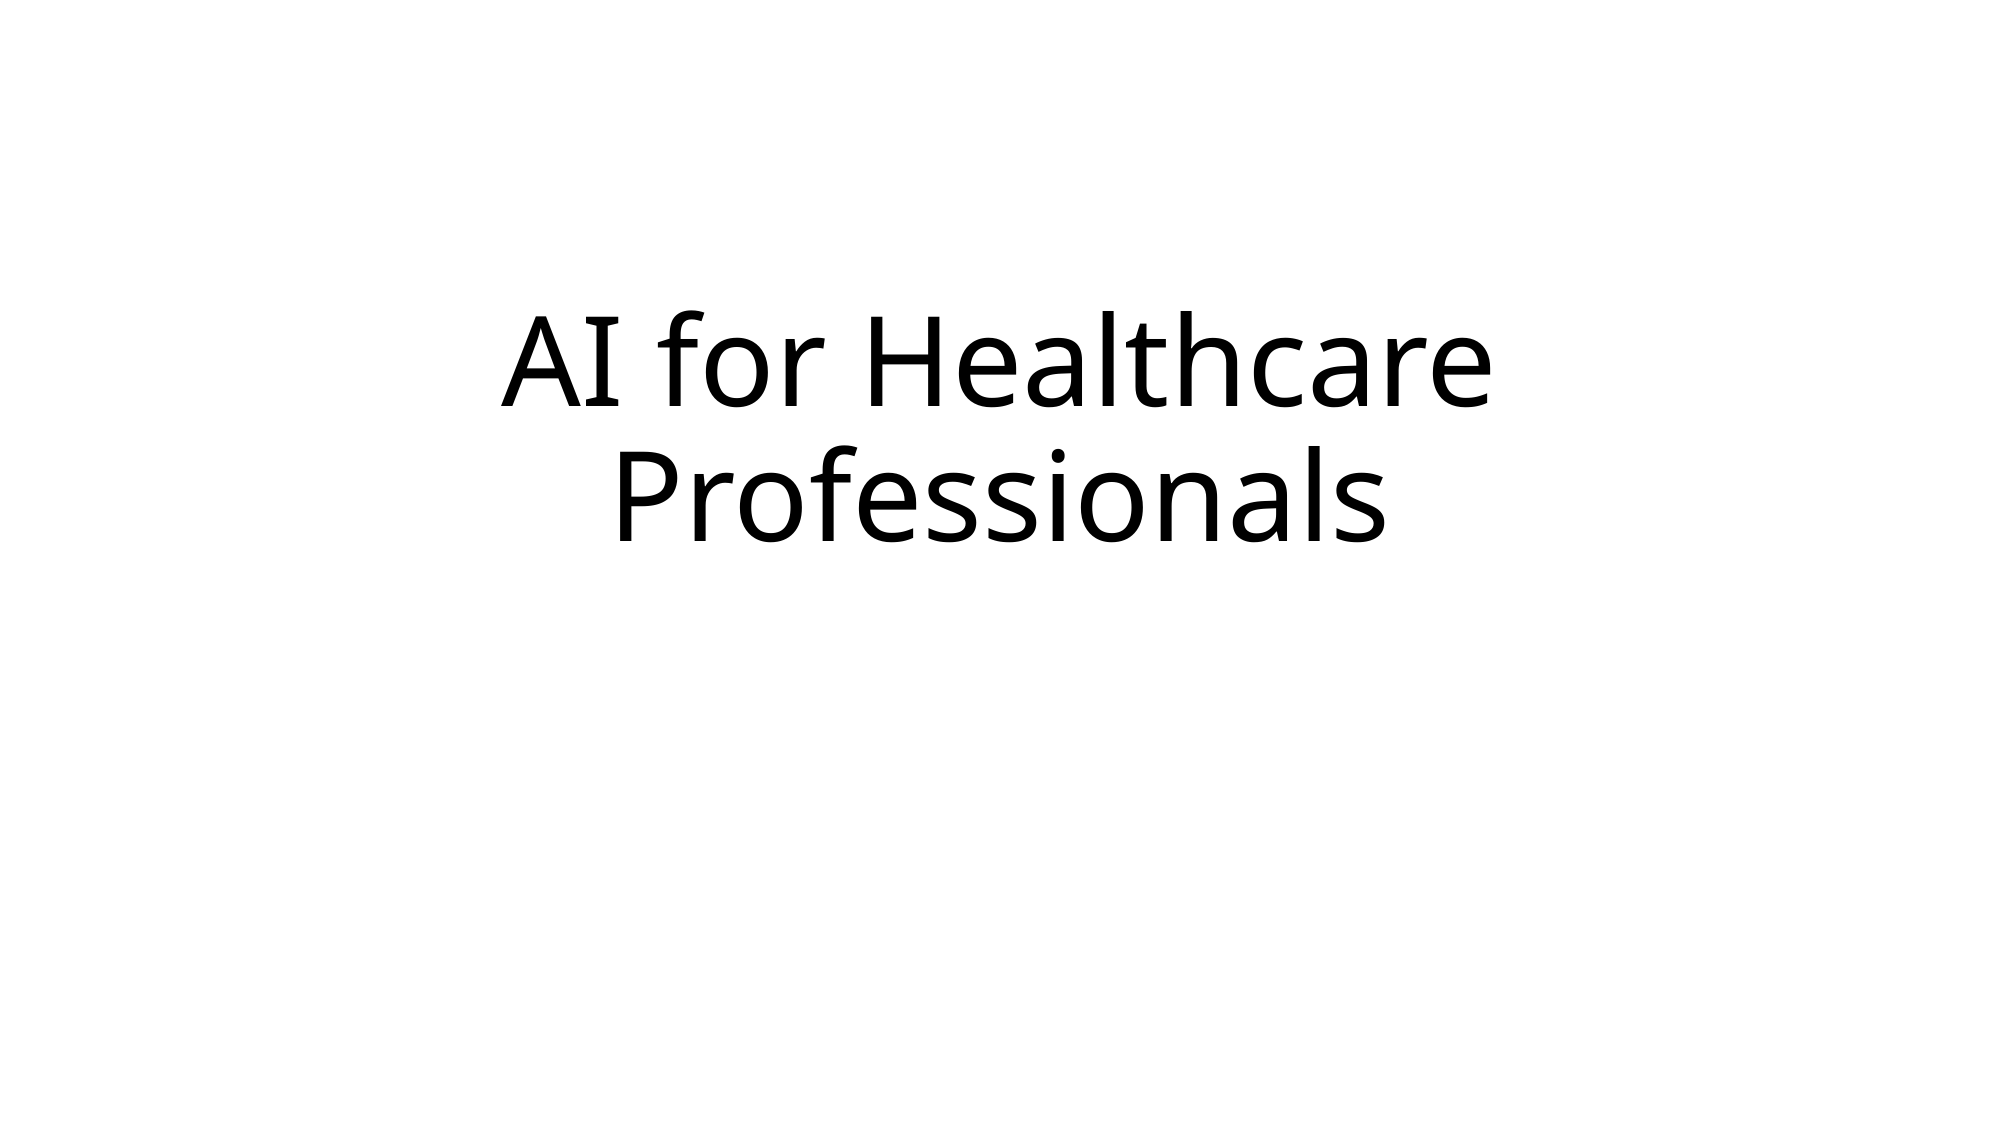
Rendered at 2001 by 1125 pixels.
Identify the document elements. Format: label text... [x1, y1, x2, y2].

title AI for Healthcare Professionals [249, 184, 1750, 576]
